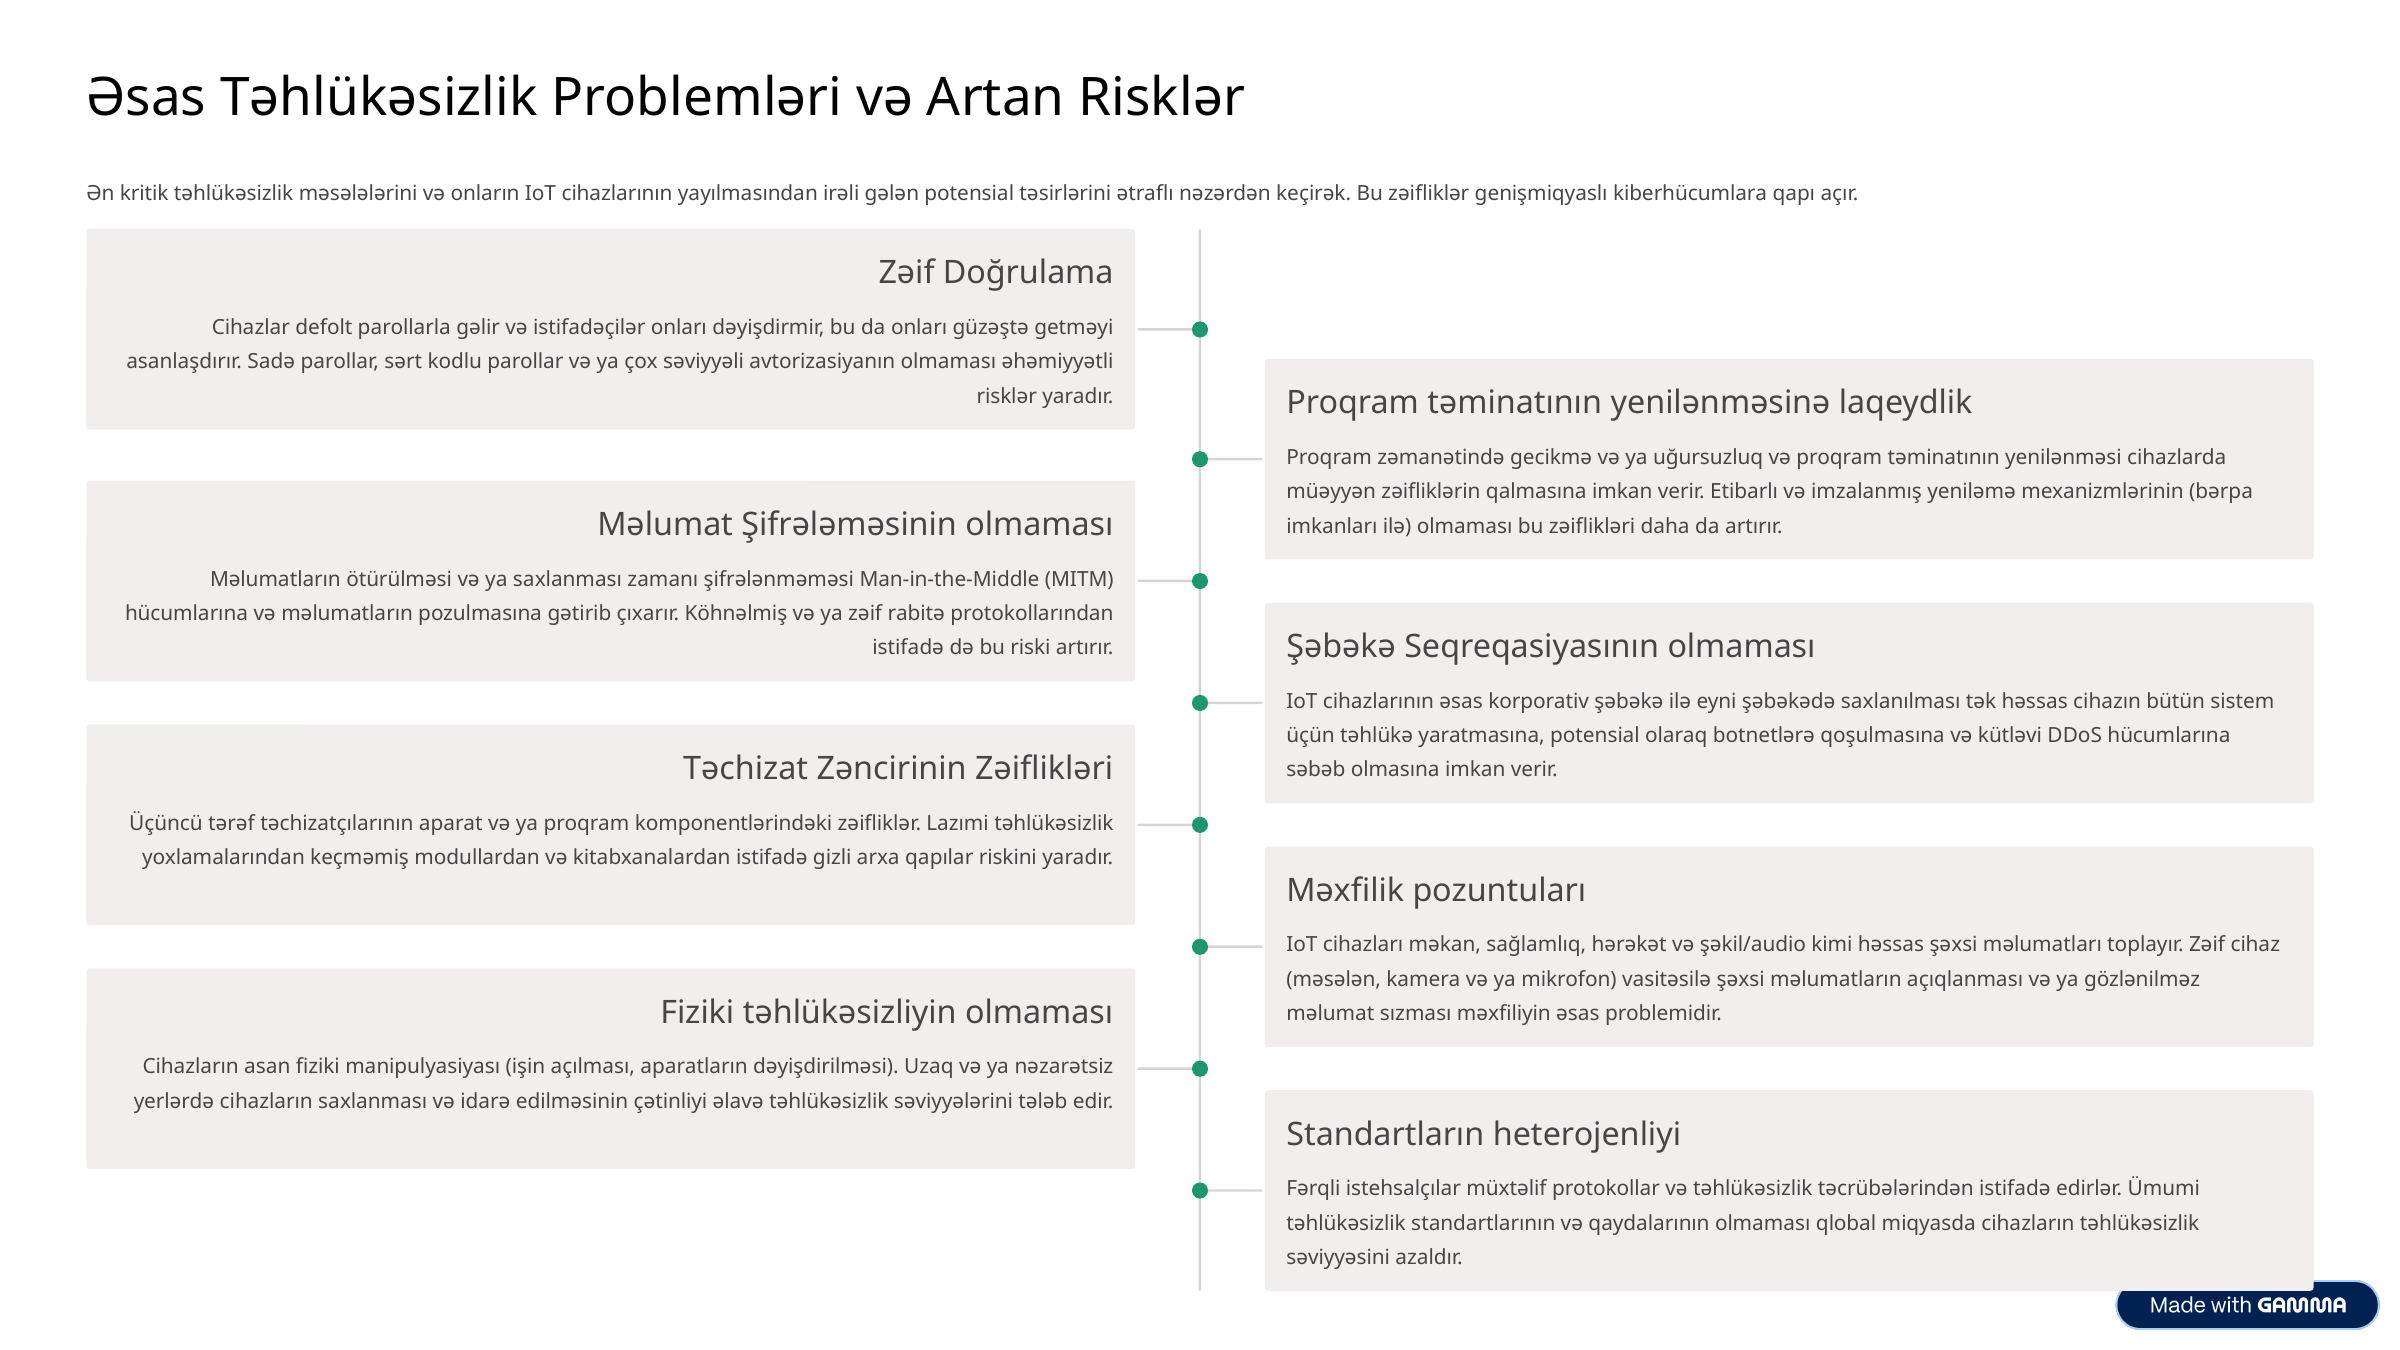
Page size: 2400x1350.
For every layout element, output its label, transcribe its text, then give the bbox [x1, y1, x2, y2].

text_box [1208, 701, 1263, 705]
text_box Cihazların asan fiziki manipulyasiyası (işin açılması, aparatların dəyişdirilməsi). Uzaq və ya nəzarətsiz yerlərdə cihazların saxlanması və idarə edilməsinin çətinliyi əlavə təhlükəsizlik səviyyələrini tələb edir. [108, 1043, 1114, 1148]
text_box [1208, 457, 1263, 461]
text_box Standartların heterojenliyi [1286, 1111, 1694, 1153]
text_box Məxfilik pozuntuları [1286, 868, 1611, 909]
text_box Proqram təminatının yenilənməsinə laqeydlik [1286, 380, 1988, 422]
text_box IoT cihazları məkan, sağlamlıq, hərəkət və şəkil/audio kimi həssas şəxsi məlumatları toplayır. Zəif cihaz (məsələn, kamera və ya mikrofon) vasitəsilə şəxsi məlumatların açıqlanması və ya gözlənilməz məlumat sızması məxfiliyin əsas problemidir. [1286, 921, 2292, 1026]
text_box [1198, 711, 1202, 817]
text_box [1137, 823, 1192, 827]
text_box [1198, 338, 1202, 451]
text_box [1137, 579, 1192, 583]
text_box Proqram zəmanətində gecikmə və ya uğursuzluq və proqram təminatının yenilənməsi cihazlarda müəyyən zəifliklərin qalmasına imkan verir. Etibarlı və imzalanmış yeniləmə mexanizmlərinin (bərpa imkanları ilə) olmaması bu zəiflikləri daha da artırır. [1286, 434, 2292, 538]
text_box [1191, 816, 1209, 833]
text_box [86, 724, 1136, 926]
text_box [1264, 358, 2314, 560]
text_box Üçüncü tərəf təchizatçılarının aparat və ya proqram komponentlərindəki zəifliklər. Lazımi təhlükəsizlik yoxlamalarından keçməmiş modullardan və kitabxanalardan istifadə gizli arxa qapılar riskini yaradır. [108, 799, 1114, 904]
text_box Fərqli istehsalçılar müxtəlif protokollar və təhlükəsizlik təcrübələrindən istifadə edirlər. Ümumi təhlükəsizlik standartlarının və qaydalarının olmaması qlobal miqyasda cihazların təhlükəsizlik səviyyəsini azaldır. [1286, 1165, 2292, 1270]
text_box [1191, 1060, 1209, 1077]
text_box [1191, 572, 1209, 590]
text_box Cihazlar defolt parollarla gəlir və istifadəçilər onları dəyişdirmir, bu da onları güzəştə getməyi asanlaşdırır. Sadə parollar, sərt kodlu parollar və ya çox səviyyəli avtorizasiyanın olmaması əhəmiyyətli risklər yaradır. [108, 304, 1114, 409]
text_box [1191, 1182, 1209, 1199]
text_box [1264, 846, 2314, 1047]
text_box [86, 480, 1136, 682]
text_box Fiziki təhlükəsizliyin olmaması [649, 990, 1114, 1031]
text_box Zəif Doğrulama [789, 250, 1114, 292]
text_box [1198, 1199, 1202, 1291]
text_box [1191, 938, 1209, 955]
text_box [1191, 321, 1209, 338]
text_box [1198, 1077, 1202, 1182]
text_box Məlumat Şifrələməsinin olmaması [588, 502, 1114, 543]
text_box [86, 229, 1136, 430]
text_box [1264, 1090, 2314, 1291]
text_box [1198, 468, 1202, 573]
text_box Ən kritik təhlükəsizlik məsələlərini və onların IoT cihazlarının yayılmasından irəli gələn potensial təsirlərini ətraflı nəzərdən keçirək. Bu zəifliklər genişmiqyaslı kiberhücumlara qapı açır. [86, 170, 2314, 205]
text_box [1198, 955, 1202, 1060]
text_box [1191, 694, 1209, 712]
text_box [1264, 602, 2314, 804]
text_box [1198, 833, 1202, 938]
text_box [1198, 589, 1202, 695]
text_box Məlumatların ötürülməsi və ya saxlanması zamanı şifrələnməməsi Man-in-the-Middle (MITM) hücumlarına və məlumatların pozulmasına gətirib çıxarır. Köhnəlmiş və ya zəif rabitə protokollarından istifadə də bu riski artırır. [108, 555, 1114, 660]
text_box IoT cihazlarının əsas korporativ şəbəkə ilə eyni şəbəkədə saxlanılması tək həssas cihazın bütün sistem üçün təhlükə yaratmasına, potensial olaraq botnetlərə qoşulmasına və kütləvi DDoS hücumlarına səbəb olmasına imkan verir. [1286, 677, 2292, 782]
text_box Təchizat Zəncirinin Zəiflikləri [671, 746, 1114, 787]
text_box [86, 968, 1136, 1169]
text_box Əsas Təhlükəsizlik Problemləri və Artan Risklər [86, 59, 1284, 127]
picture [2106, 1271, 2389, 1339]
text_box Şəbəkə Seqreqasiyasının olmaması [1286, 624, 1833, 665]
text_box [1191, 451, 1209, 468]
text_box [1198, 229, 1202, 321]
